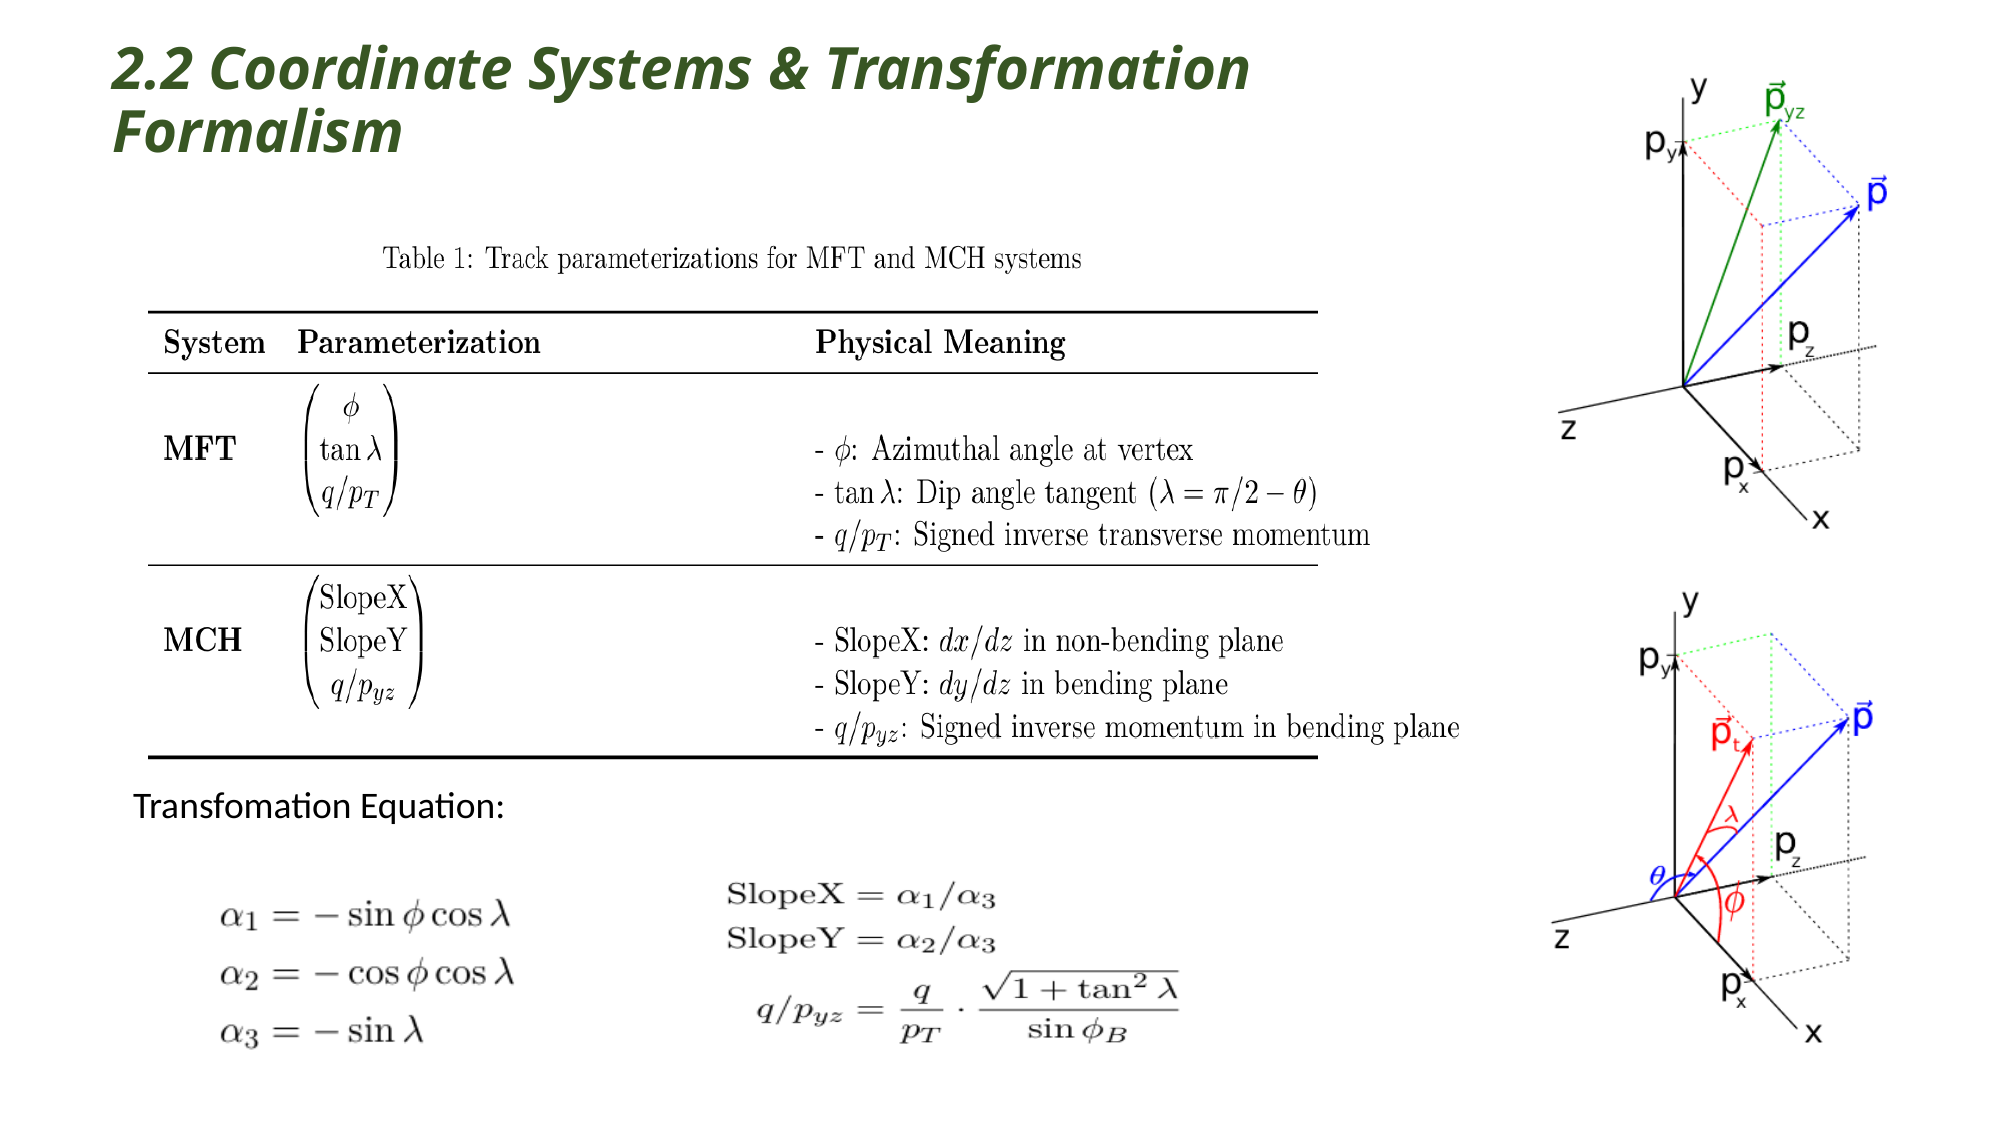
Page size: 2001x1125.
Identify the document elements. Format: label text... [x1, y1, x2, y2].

picture [1495, 59, 1956, 543]
picture [1495, 581, 1956, 1064]
picture [668, 871, 1252, 1064]
title 2.2 Coordinate Systems & Transformation Formalism [97, 22, 1389, 183]
text_box Transfomation Equation: [118, 779, 669, 834]
picture [68, 871, 619, 1064]
picture [118, 219, 1477, 779]
